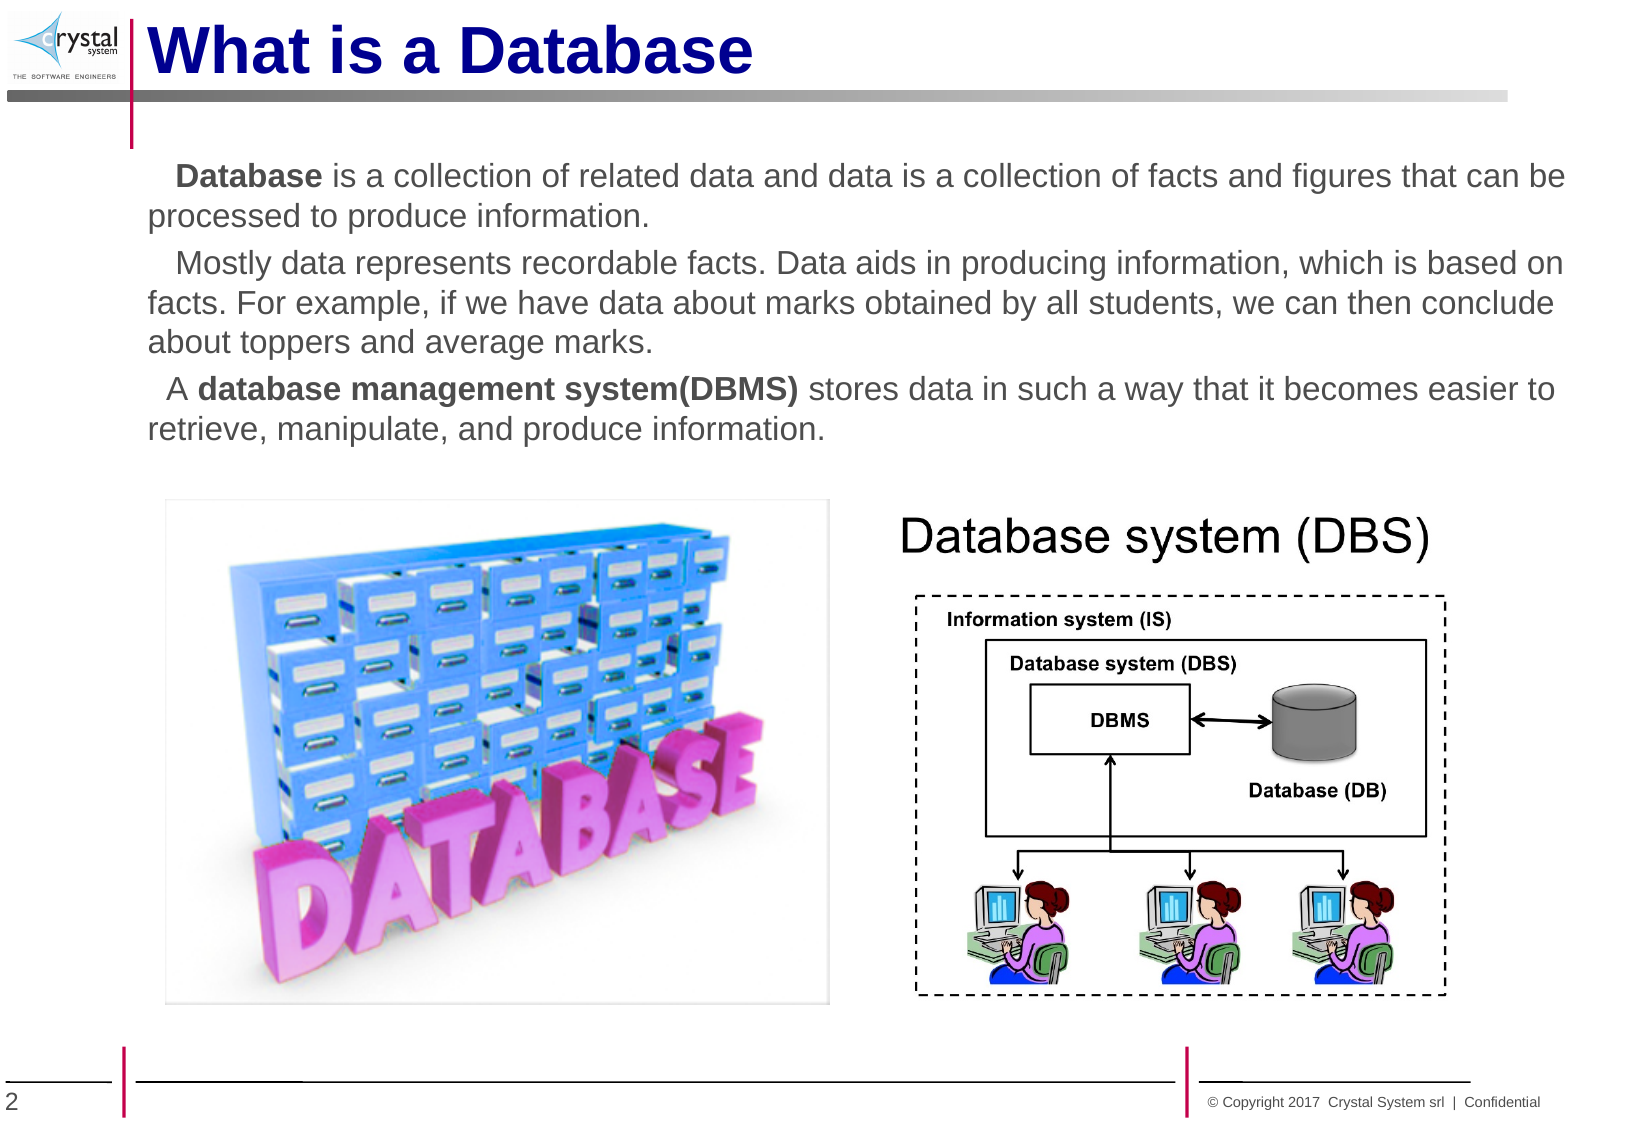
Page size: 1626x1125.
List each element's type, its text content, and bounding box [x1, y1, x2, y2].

text_box What is a Database [132, 0, 1446, 120]
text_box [164, 499, 830, 1006]
list Database is a collection of related data and data is a collection of facts and figures that can be processed to produce information. Mostly data represents recordable facts. Data aids in producing information, which is based on facts. For example, if we have data about marks obtained by all students, we can then conclude about toppers and average marks. A database management system(DBMS) stores data in such a way that it becomes easier to retrieve, manipulate, and produce information. [132, 146, 1608, 471]
picture [7, 11, 125, 84]
picture [896, 499, 1475, 1006]
